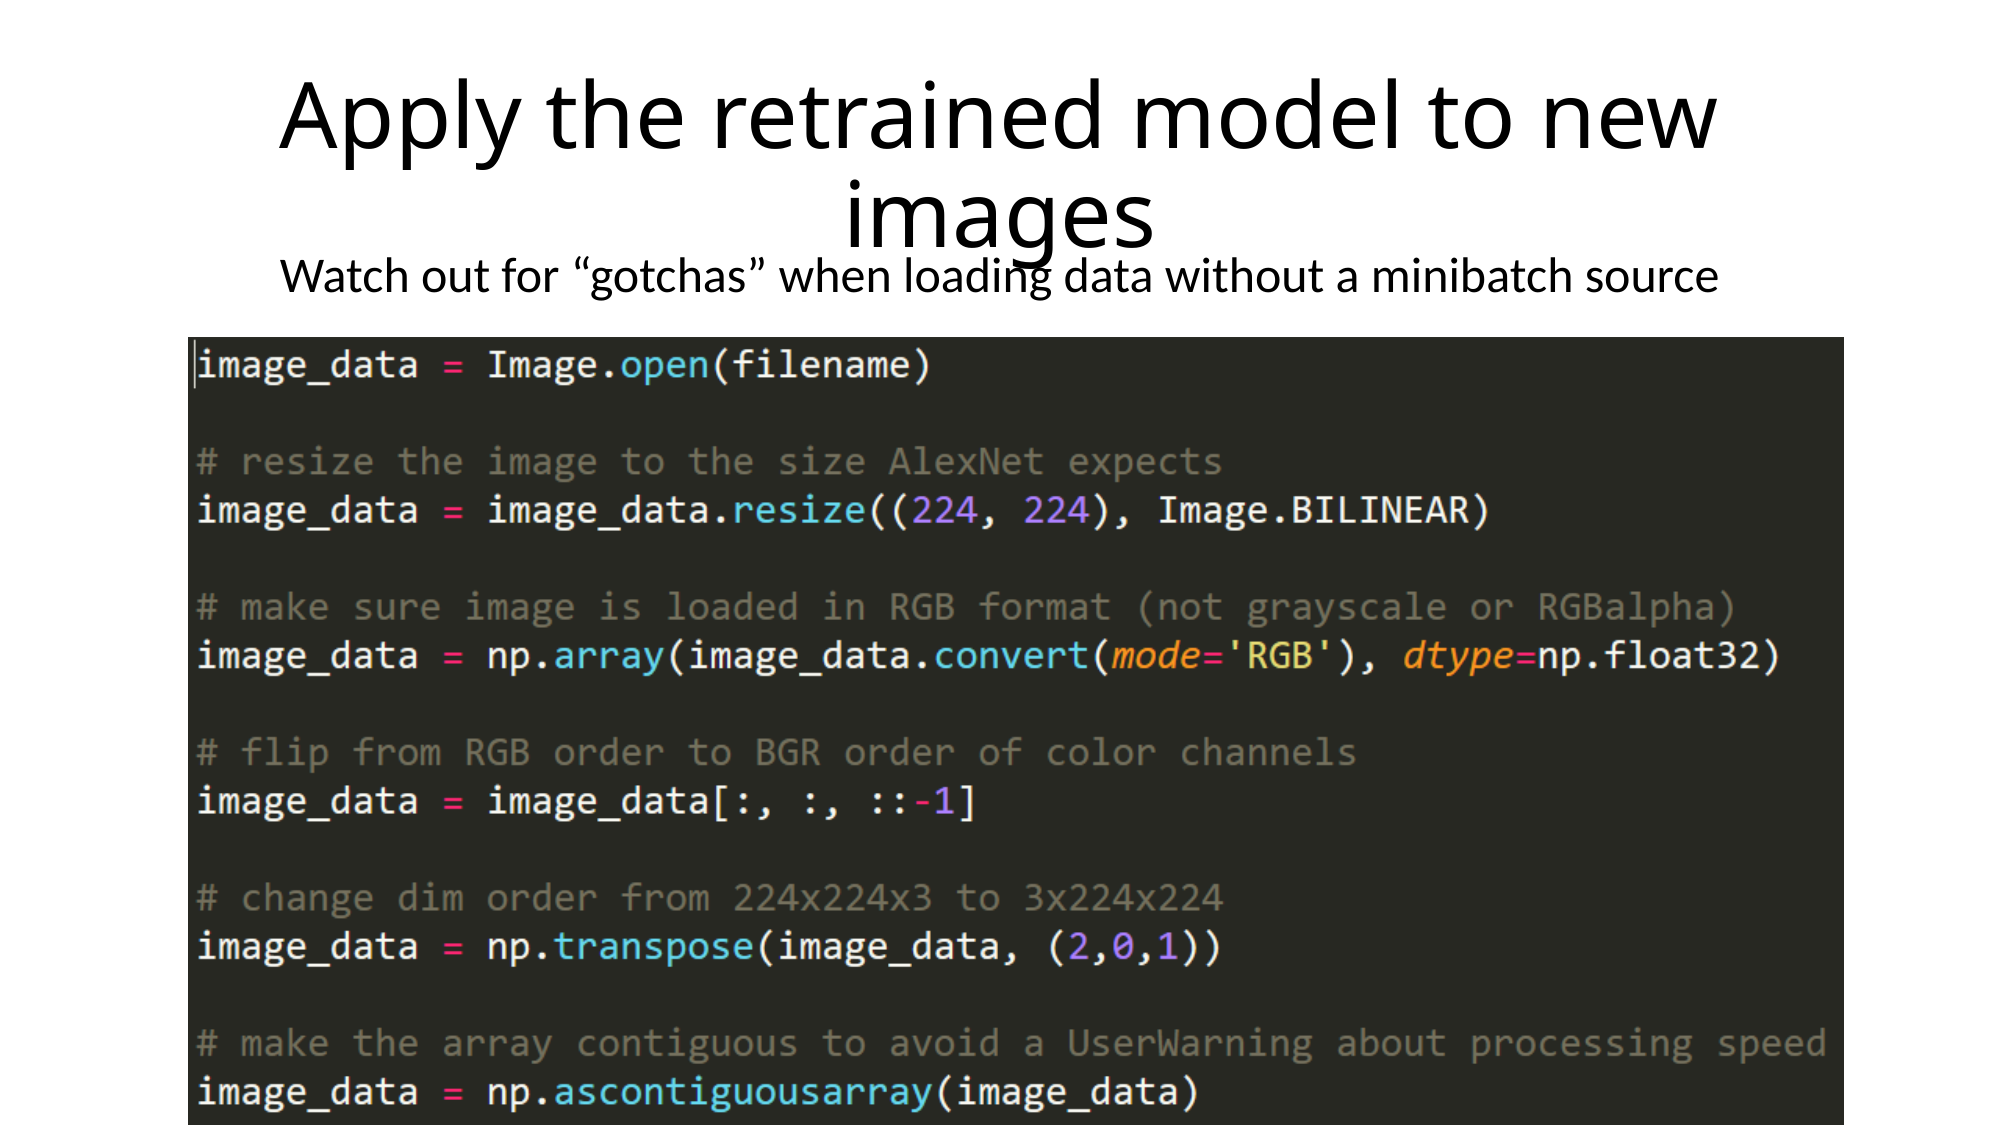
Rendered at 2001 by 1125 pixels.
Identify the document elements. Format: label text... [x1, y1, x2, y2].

title Apply the retrained model to new images [137, 59, 1863, 278]
picture [188, 337, 1844, 1125]
text_box Watch out for “gotchas” when loading data without a minibatch source [251, 235, 1748, 310]
